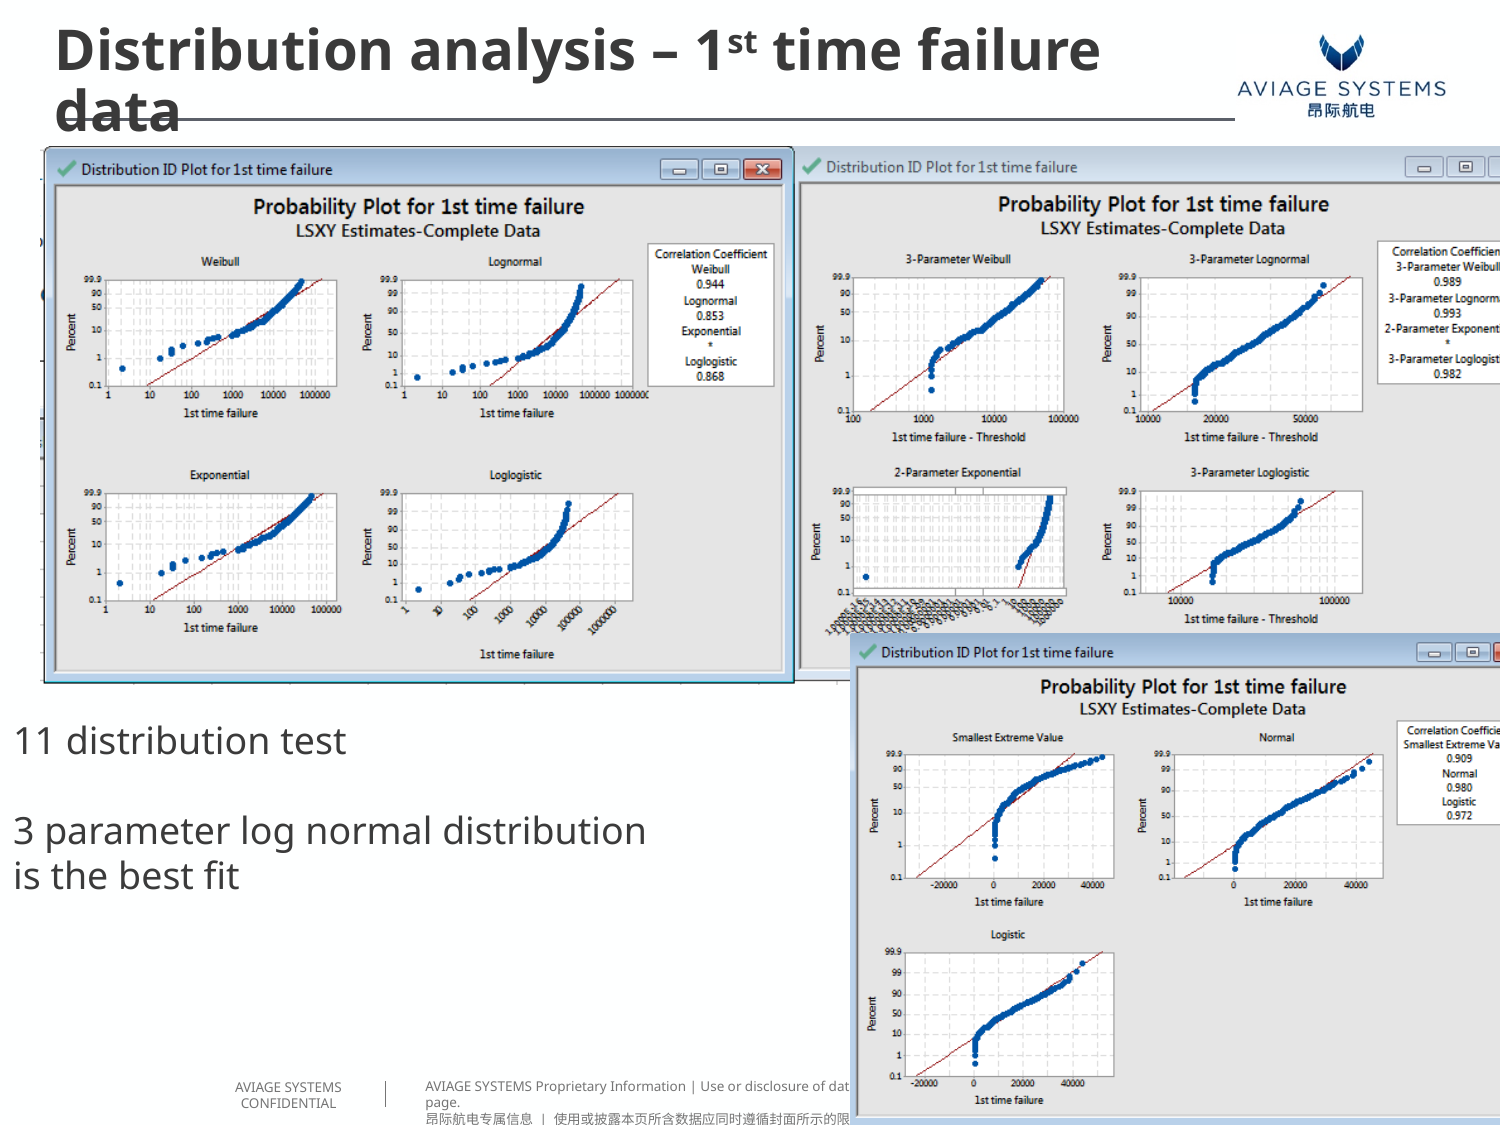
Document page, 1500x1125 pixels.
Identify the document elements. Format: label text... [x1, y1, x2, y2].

text_box 11 distribution test 3 parameter log normal distribution is the best fit [0, 709, 672, 905]
picture [1236, 34, 1450, 120]
title Distribution analysis – 1st time failure data [40, 43, 1195, 122]
picture [40, 146, 1500, 1125]
